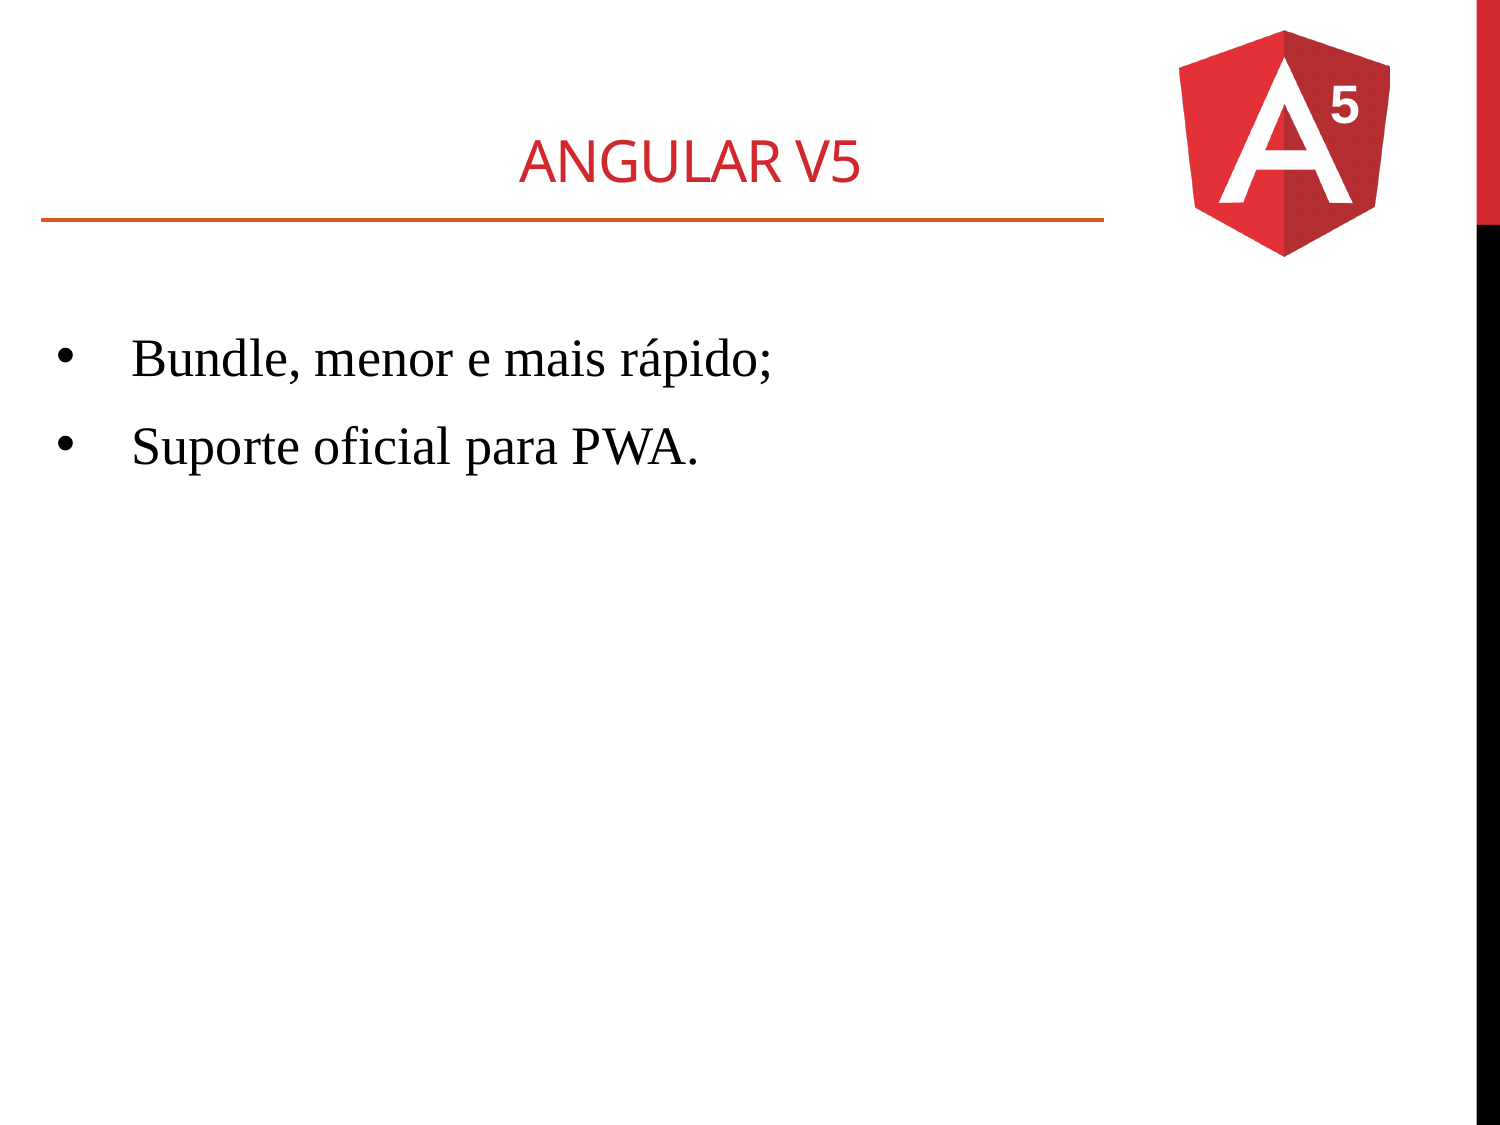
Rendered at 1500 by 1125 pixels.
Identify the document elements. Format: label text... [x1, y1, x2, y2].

list Bundle, menor e mais rápido; Suporte oficial para PWA. [41, 314, 1384, 941]
title Angular v5 [88, 53, 1172, 202]
picture [1173, 25, 1391, 262]
